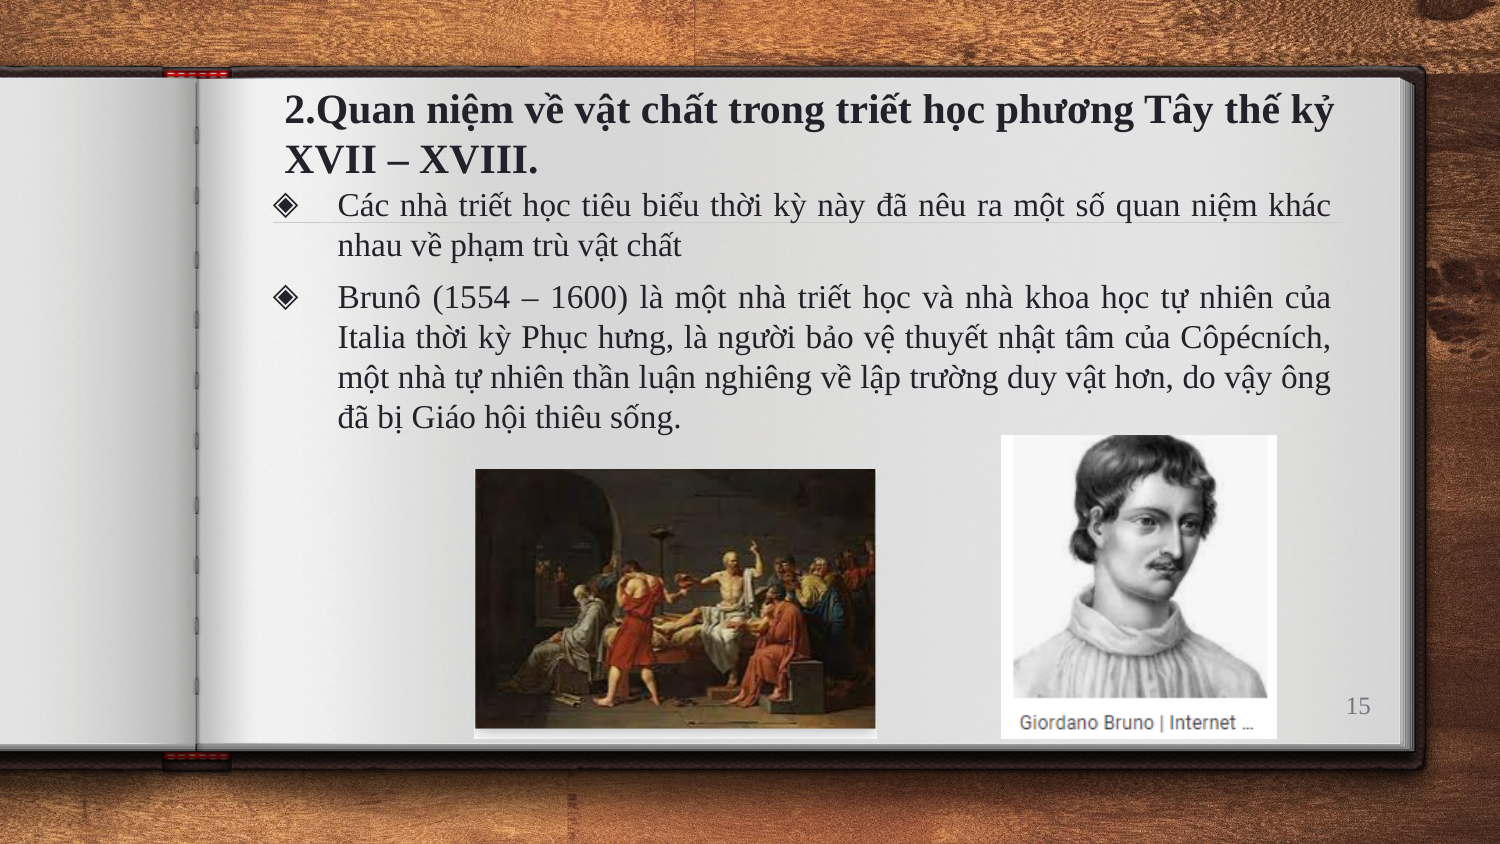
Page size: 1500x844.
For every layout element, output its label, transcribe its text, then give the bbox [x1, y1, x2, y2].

picture [0, 0, 1500, 844]
title 2.Quan niệm về vật chất trong triết học phương Tây thế kỷ XVII – XVIII. [269, 65, 1368, 197]
slide_number 15 [1295, 672, 1386, 737]
list Các nhà triết học tiêu biểu thời kỳ này đã nêu ra một số quan niệm khác nhau về phạm trù vật chất Brunô (1554 – 1600) là một nhà triết học và nhà khoa học tự nhiên của Italia thời kỳ Phục hưng, là người bảo vệ thuyết nhật tâm của Côpécních, một nhà tự nhiên thần luận nghiêng về lập trường duy vật hơn, do vậy ông đã bị Giáo hội thiêu sống. [247, 168, 1349, 703]
